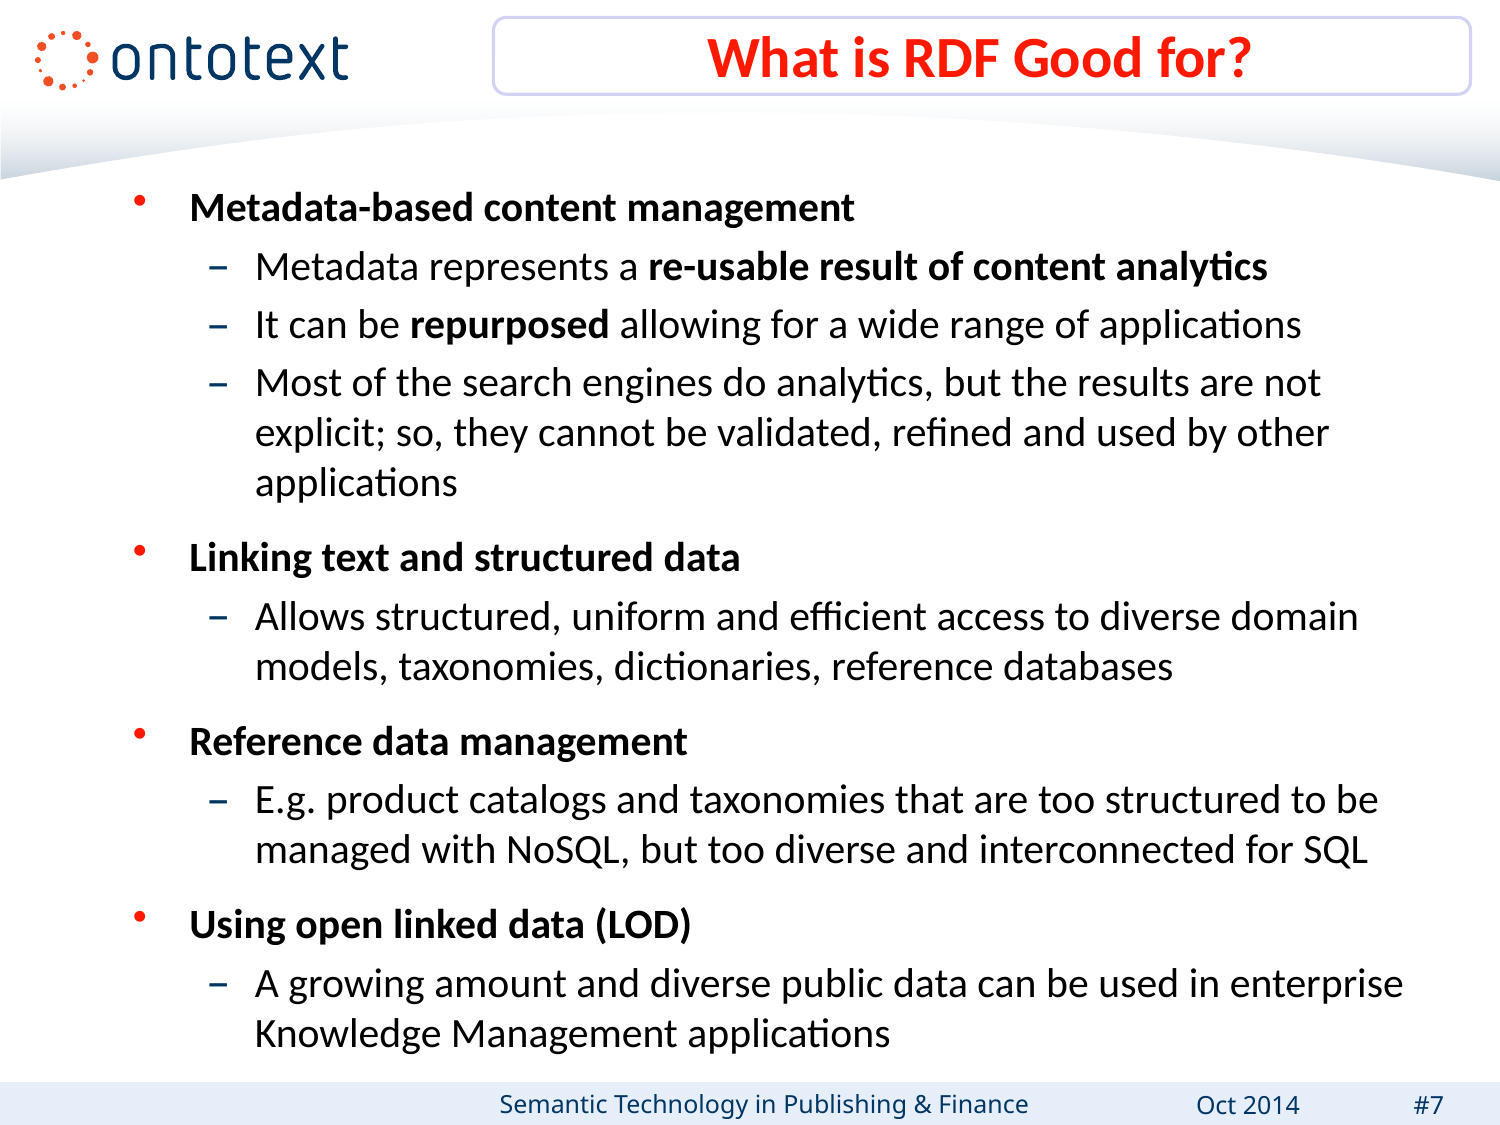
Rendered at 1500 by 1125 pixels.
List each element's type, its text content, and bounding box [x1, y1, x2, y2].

footer Semantic Technology in Publishing & Finance [371, 1081, 1158, 1125]
title What is RDF Good for? [489, 0, 1471, 114]
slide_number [1160, 1082, 1336, 1123]
list Metadata-based content management Metadata represents a re-usable result of content analytics It can be repurposed allowing for a wide range of applications Most of the search engines do analytics, but the results are not explicit; so, they cannot be validated, refined and used by other applications Linking text and structured data Allows structured, uniform and efficient access to diverse domain models, taxonomies, dictionaries, reference databases Reference data management E.g. product catalogs and taxonomies that are too structured to be managed with NoSQL, but too diverse and interconnected for SQL Using open linked data (LOD) A growing amount and diverse public data can be used in enterprise Knowledge Management applications [117, 172, 1471, 1071]
slide_number #7 [1347, 1082, 1459, 1123]
